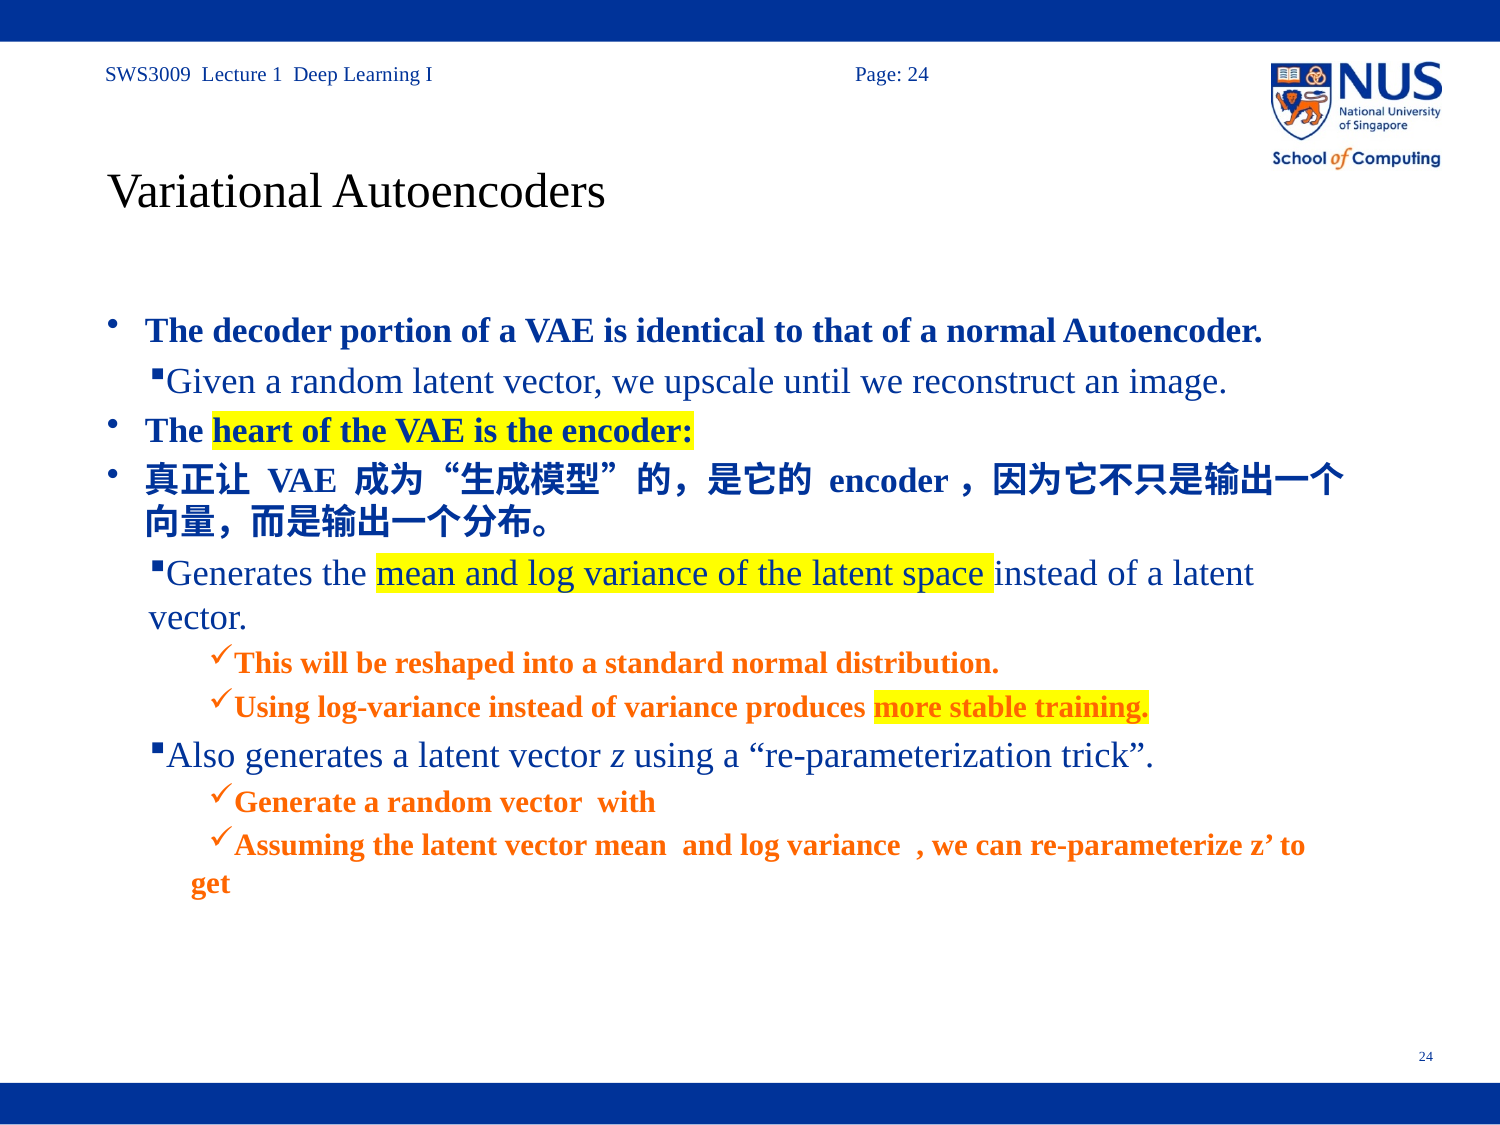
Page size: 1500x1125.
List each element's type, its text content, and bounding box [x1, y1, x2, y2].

title Variational Autoencoders [90, 93, 1160, 282]
slide_number 24 [1136, 1038, 1450, 1115]
picture [1271, 61, 1442, 171]
